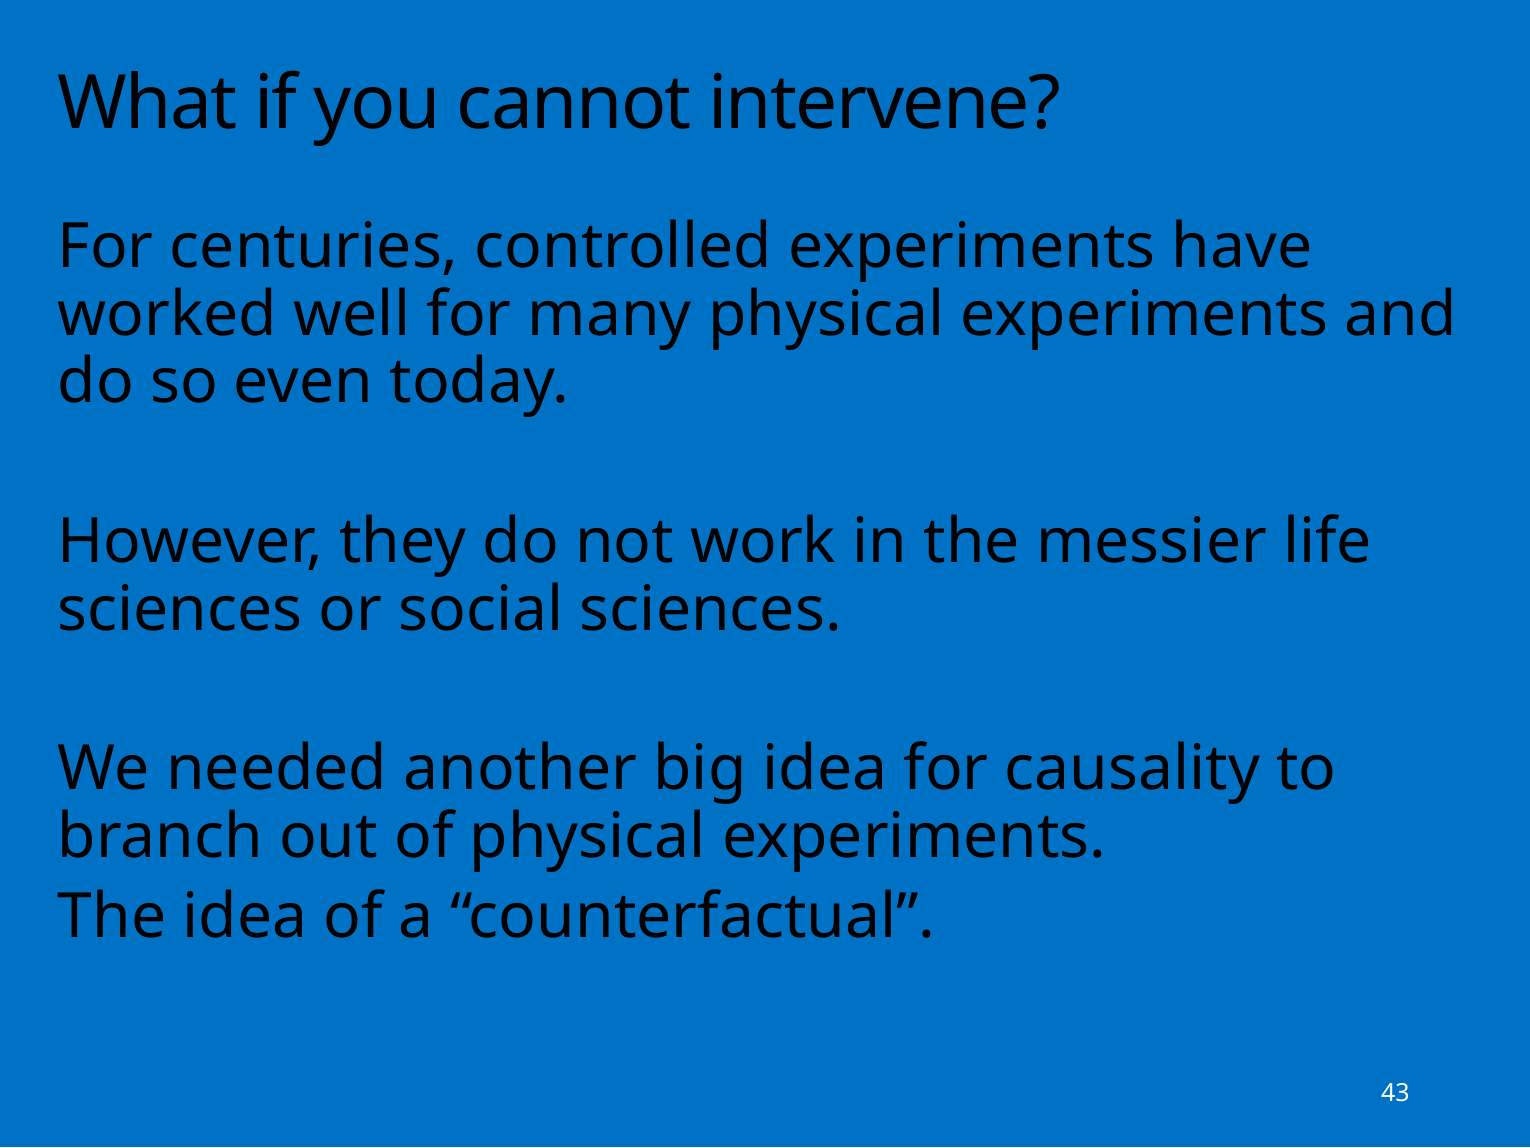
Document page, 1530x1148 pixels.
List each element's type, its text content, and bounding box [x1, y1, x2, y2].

list For centuries, controlled experiments have worked well for many physical experiments and do so even today. However, they do not work in the messier life sciences or social sciences. We needed another big idea for causality to branch out of physical experiments. The idea of a “counterfactual”. [33, 199, 1497, 987]
title What if you cannot intervene? [33, 48, 1497, 199]
slide_number 43 [1080, 1063, 1425, 1125]
